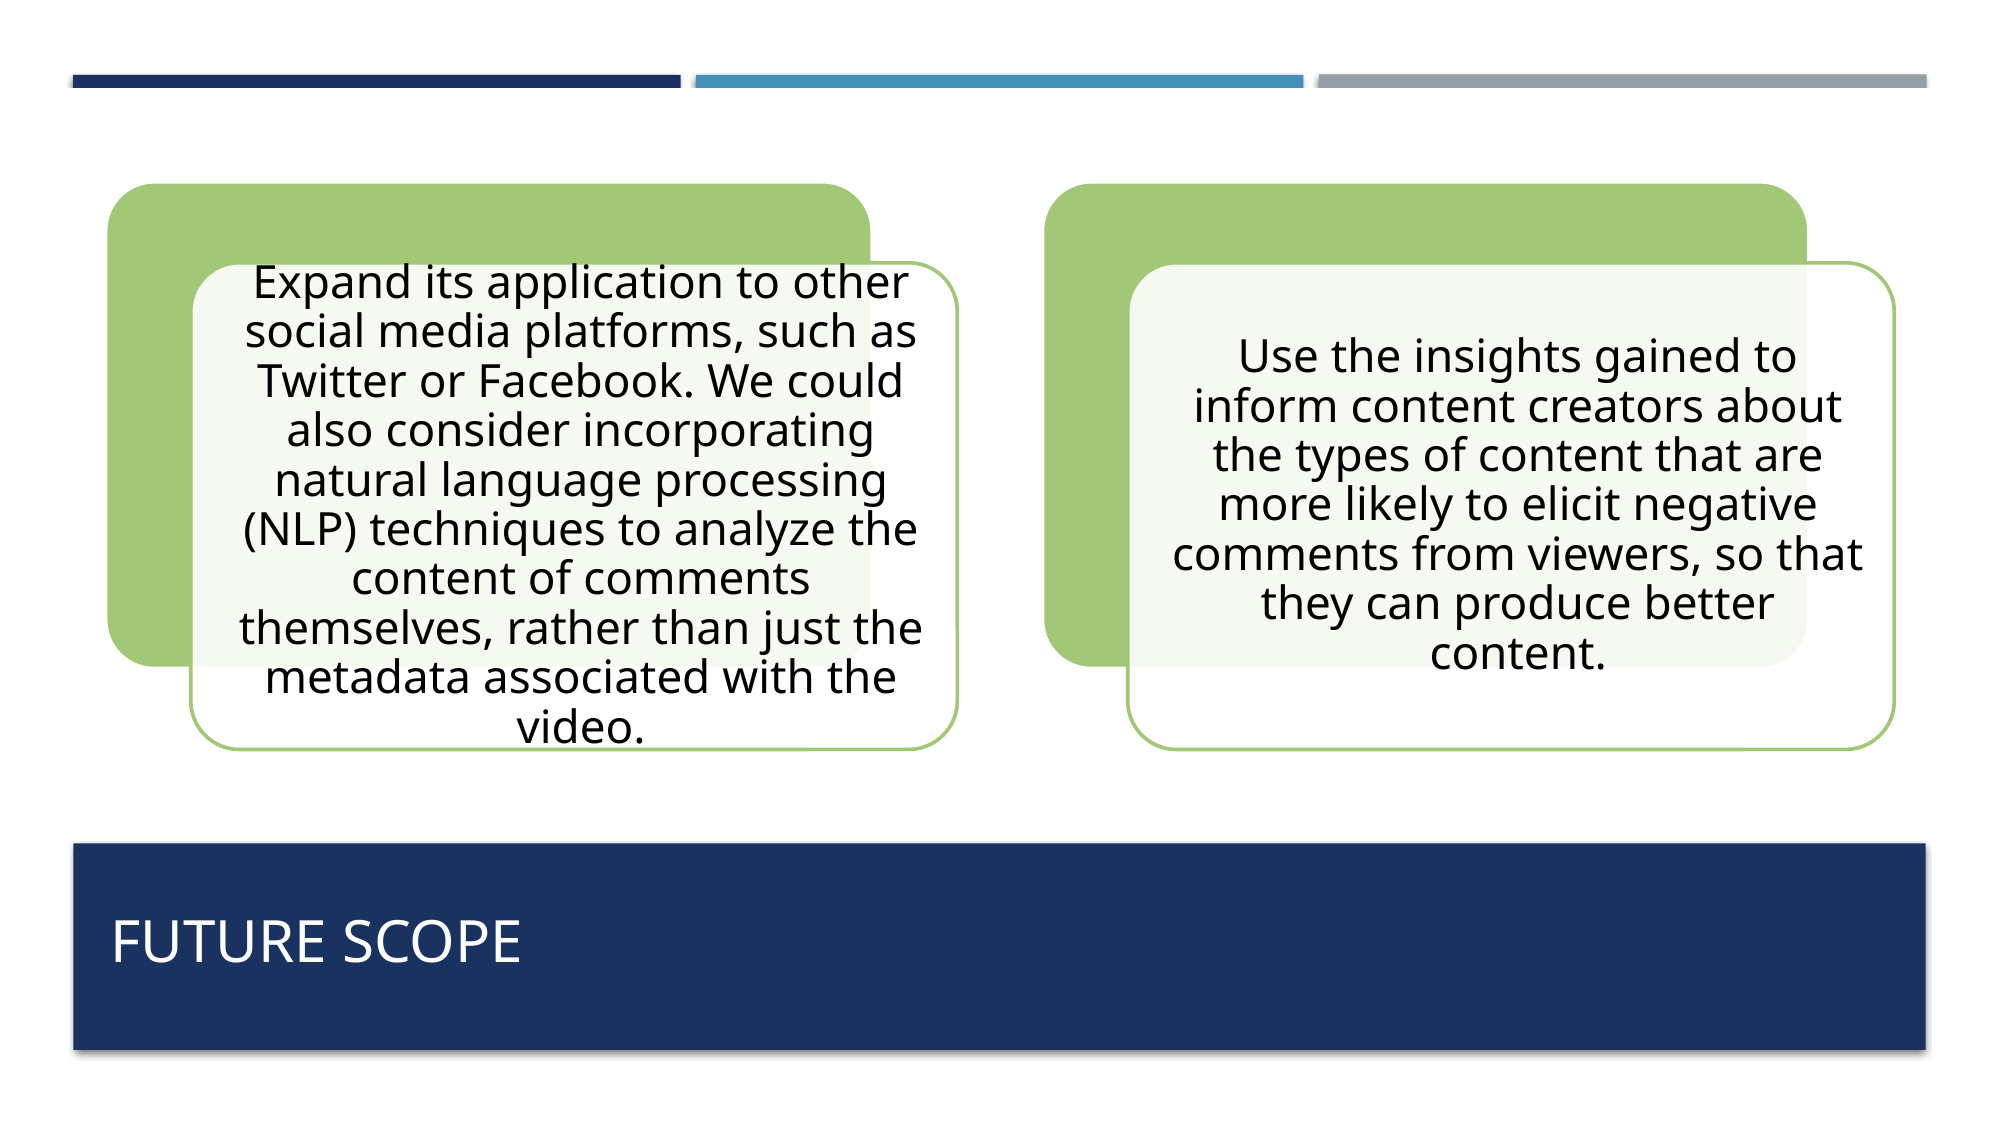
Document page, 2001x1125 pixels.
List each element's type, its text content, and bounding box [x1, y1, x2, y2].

title FUTURE SCOPE [95, 863, 1905, 982]
text_box [0, 86, 2000, 1125]
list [104, 140, 1896, 792]
text_box [72, 842, 1927, 1051]
